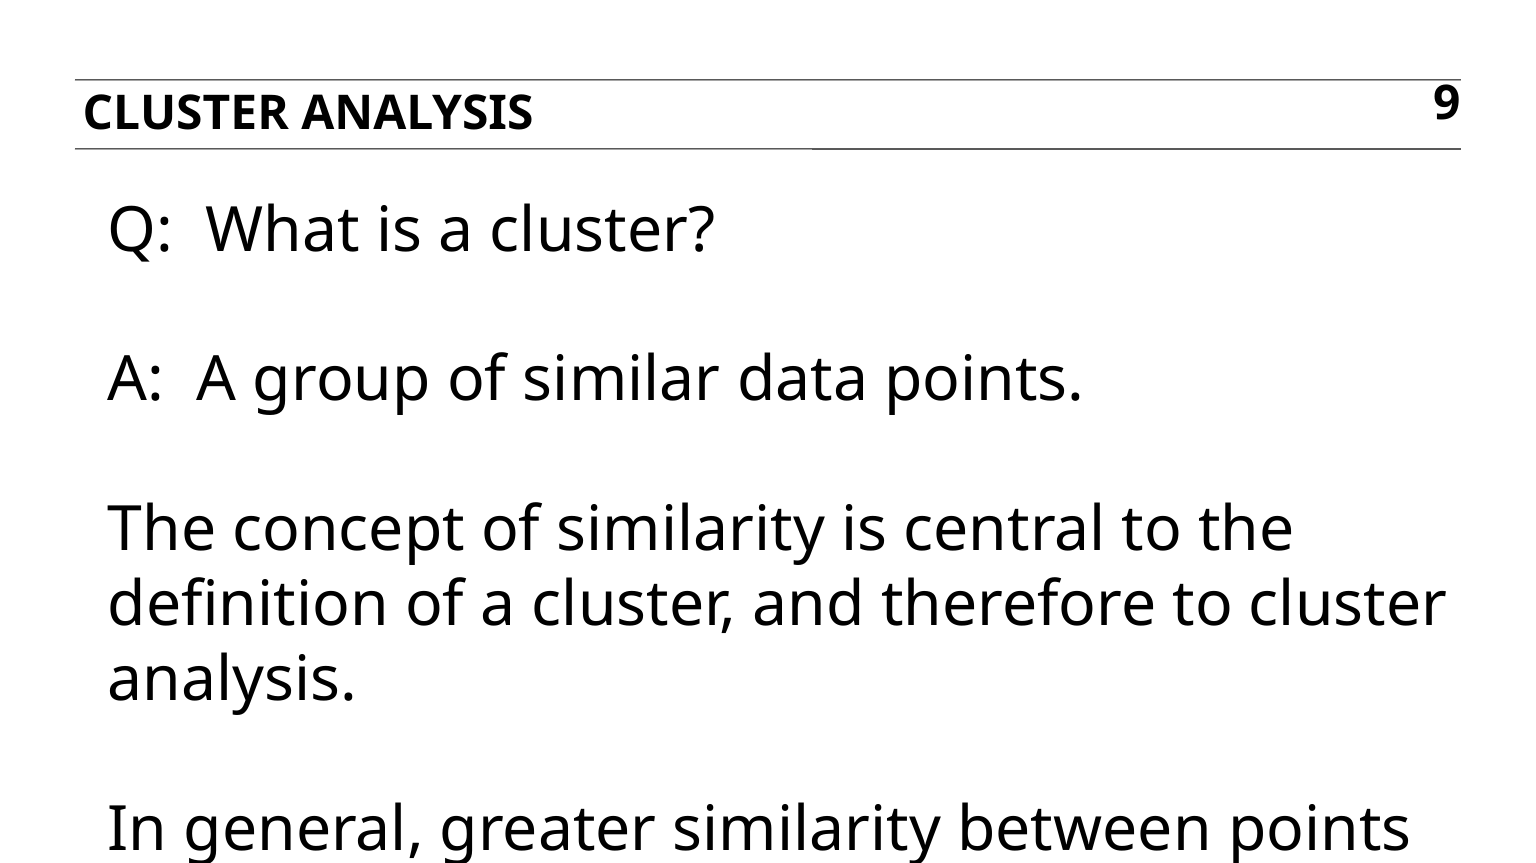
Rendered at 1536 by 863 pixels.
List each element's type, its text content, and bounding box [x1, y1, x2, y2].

text_box Q: What is a cluster? A: A group of similar data points. The concept of similarity is central to the definition of a cluster, and therefore to cluster analysis. In general, greater similarity between points leads to better clustering. [92, 181, 1468, 863]
slide_number 9 [1419, 86, 1461, 138]
list Cluster analysis [67, 81, 1118, 132]
